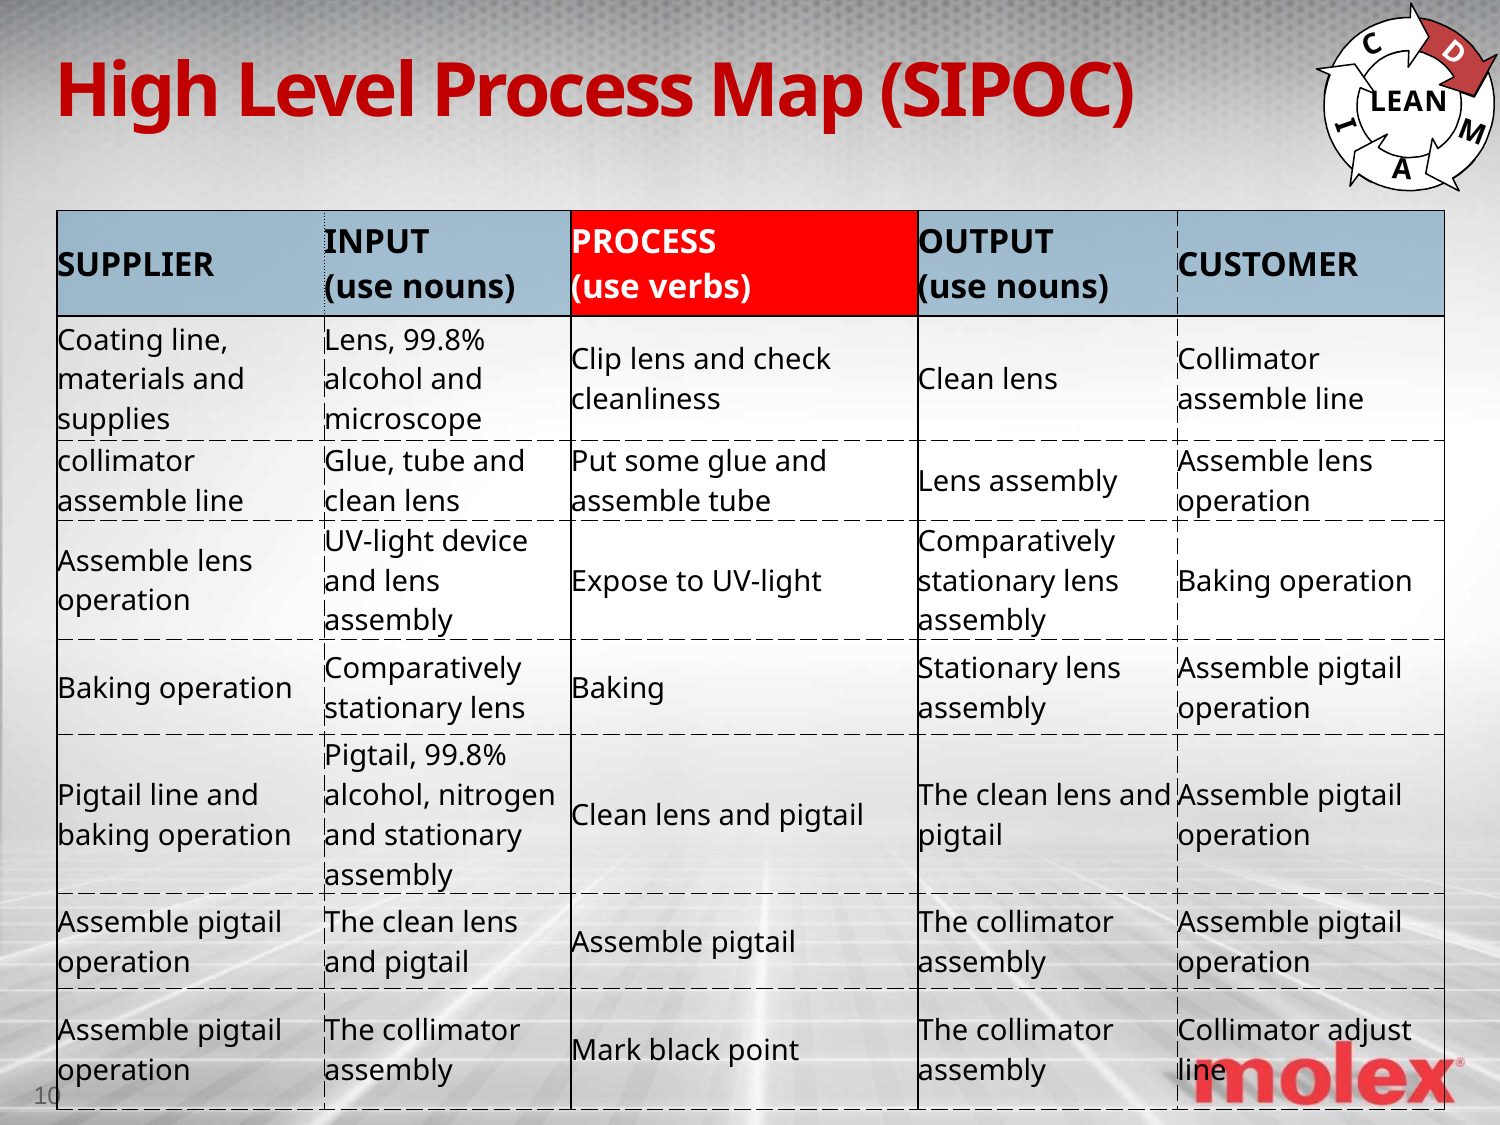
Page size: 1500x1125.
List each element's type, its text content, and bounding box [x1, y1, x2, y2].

table_header OUTPUT (use nouns) [919, 211, 1177, 315]
table_cell Collimator assemble line [1177, 317, 1444, 440]
table_cell Collimator adjust line [1177, 989, 1444, 1109]
table_cell Expose to UV-light [572, 520, 917, 639]
table_cell Coating line, materials and supplies [58, 317, 324, 440]
title High Level Process Map (SIPOC) [39, 38, 1308, 164]
table_header INPUT (use nouns) [324, 211, 570, 315]
table_cell Mark black point [572, 989, 917, 1109]
table_cell Baking [572, 639, 917, 734]
table_cell UV-light device and lens assembly [324, 520, 570, 639]
table_header CUSTOMER [1177, 211, 1444, 315]
table_cell Put some glue and assemble tube [572, 440, 917, 520]
table_cell The clean lens and pigtail [919, 734, 1177, 894]
table_cell Assemble pigtail operation [58, 894, 324, 989]
table_cell Pigtail line and baking operation [58, 734, 324, 894]
table_cell Comparatively stationary lens assembly [919, 520, 1177, 639]
table_cell Clean lens [919, 317, 1177, 440]
table_cell Baking operation [58, 639, 324, 734]
table_cell Lens assembly [919, 440, 1177, 520]
table_header PROCESS (use verbs) [572, 211, 917, 315]
table_cell The collimator assembly [919, 989, 1177, 1109]
table_cell Baking operation [1177, 520, 1444, 639]
table_cell Clip lens and check cleanliness [572, 317, 917, 440]
table_cell Assemble lens operation [1177, 440, 1444, 520]
table_cell Glue, tube and clean lens [324, 440, 570, 520]
table_cell The collimator assembly [919, 894, 1177, 989]
table_cell Assemble pigtail operation [1177, 639, 1444, 734]
slide_number 10 [0, 1065, 75, 1125]
table_cell The collimator assembly [324, 989, 570, 1109]
table_cell Comparatively stationary lens [324, 639, 570, 734]
table_header SUPPLIER [58, 211, 324, 315]
table_cell Assemble pigtail operation [1177, 734, 1444, 894]
table_cell Stationary lens assembly [919, 639, 1177, 734]
table_cell Clean lens and pigtail [572, 734, 917, 894]
picture [0, 0, 1500, 1125]
table_cell The clean lens and pigtail [324, 894, 570, 989]
table_cell collimator assemble line [58, 440, 324, 520]
table_cell Assemble pigtail operation [1177, 894, 1444, 989]
table_cell Assemble pigtail operation [58, 989, 324, 1109]
table_cell Assemble pigtail [572, 894, 917, 989]
table_cell Pigtail, 99.8% alcohol, nitrogen and stationary assembly [324, 734, 570, 894]
table_cell Lens, 99.8% alcohol and microscope [324, 317, 570, 440]
table_cell Assemble lens operation [58, 520, 324, 639]
